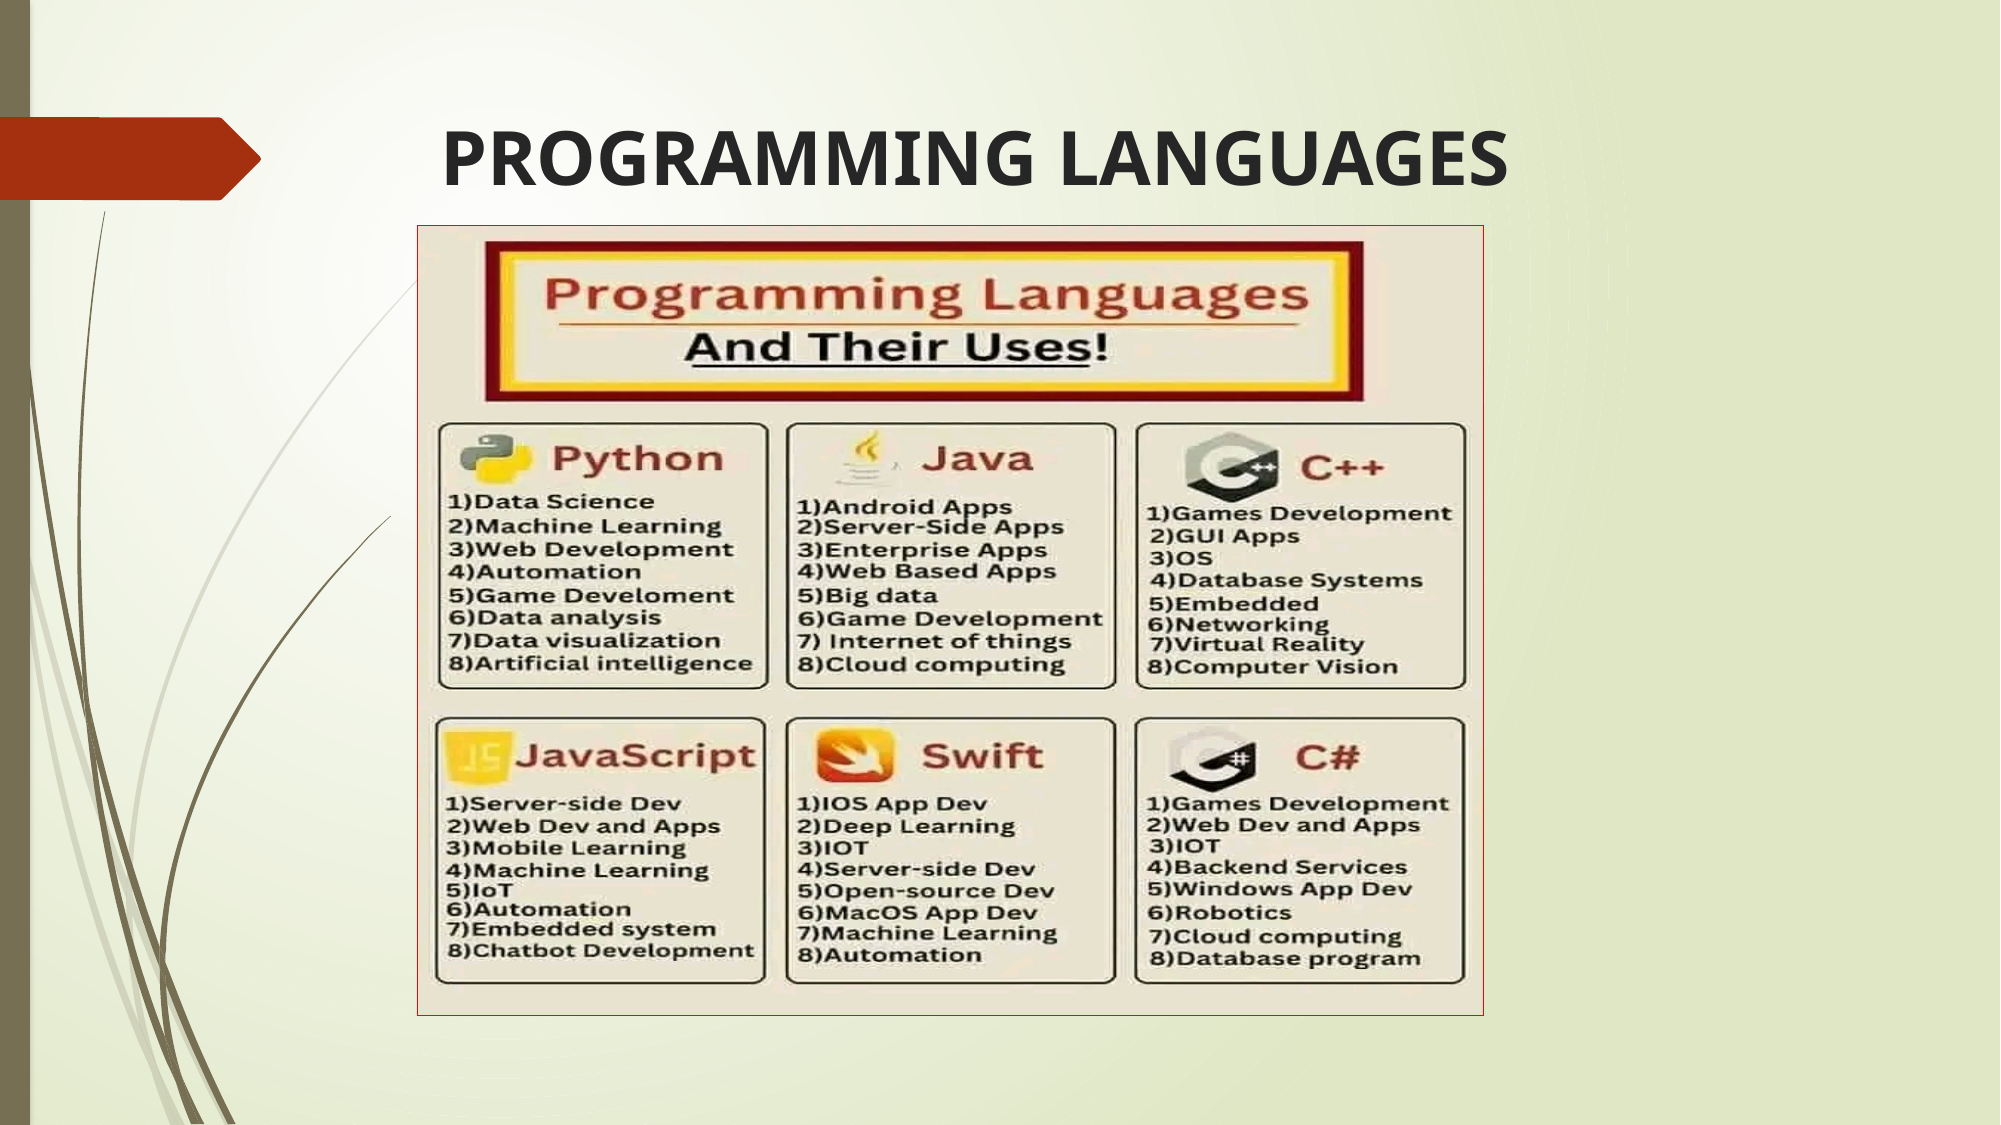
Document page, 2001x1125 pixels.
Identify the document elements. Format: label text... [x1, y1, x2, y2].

title PROGRAMMING LANGUAGES [425, 102, 1888, 313]
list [416, 225, 1484, 1016]
